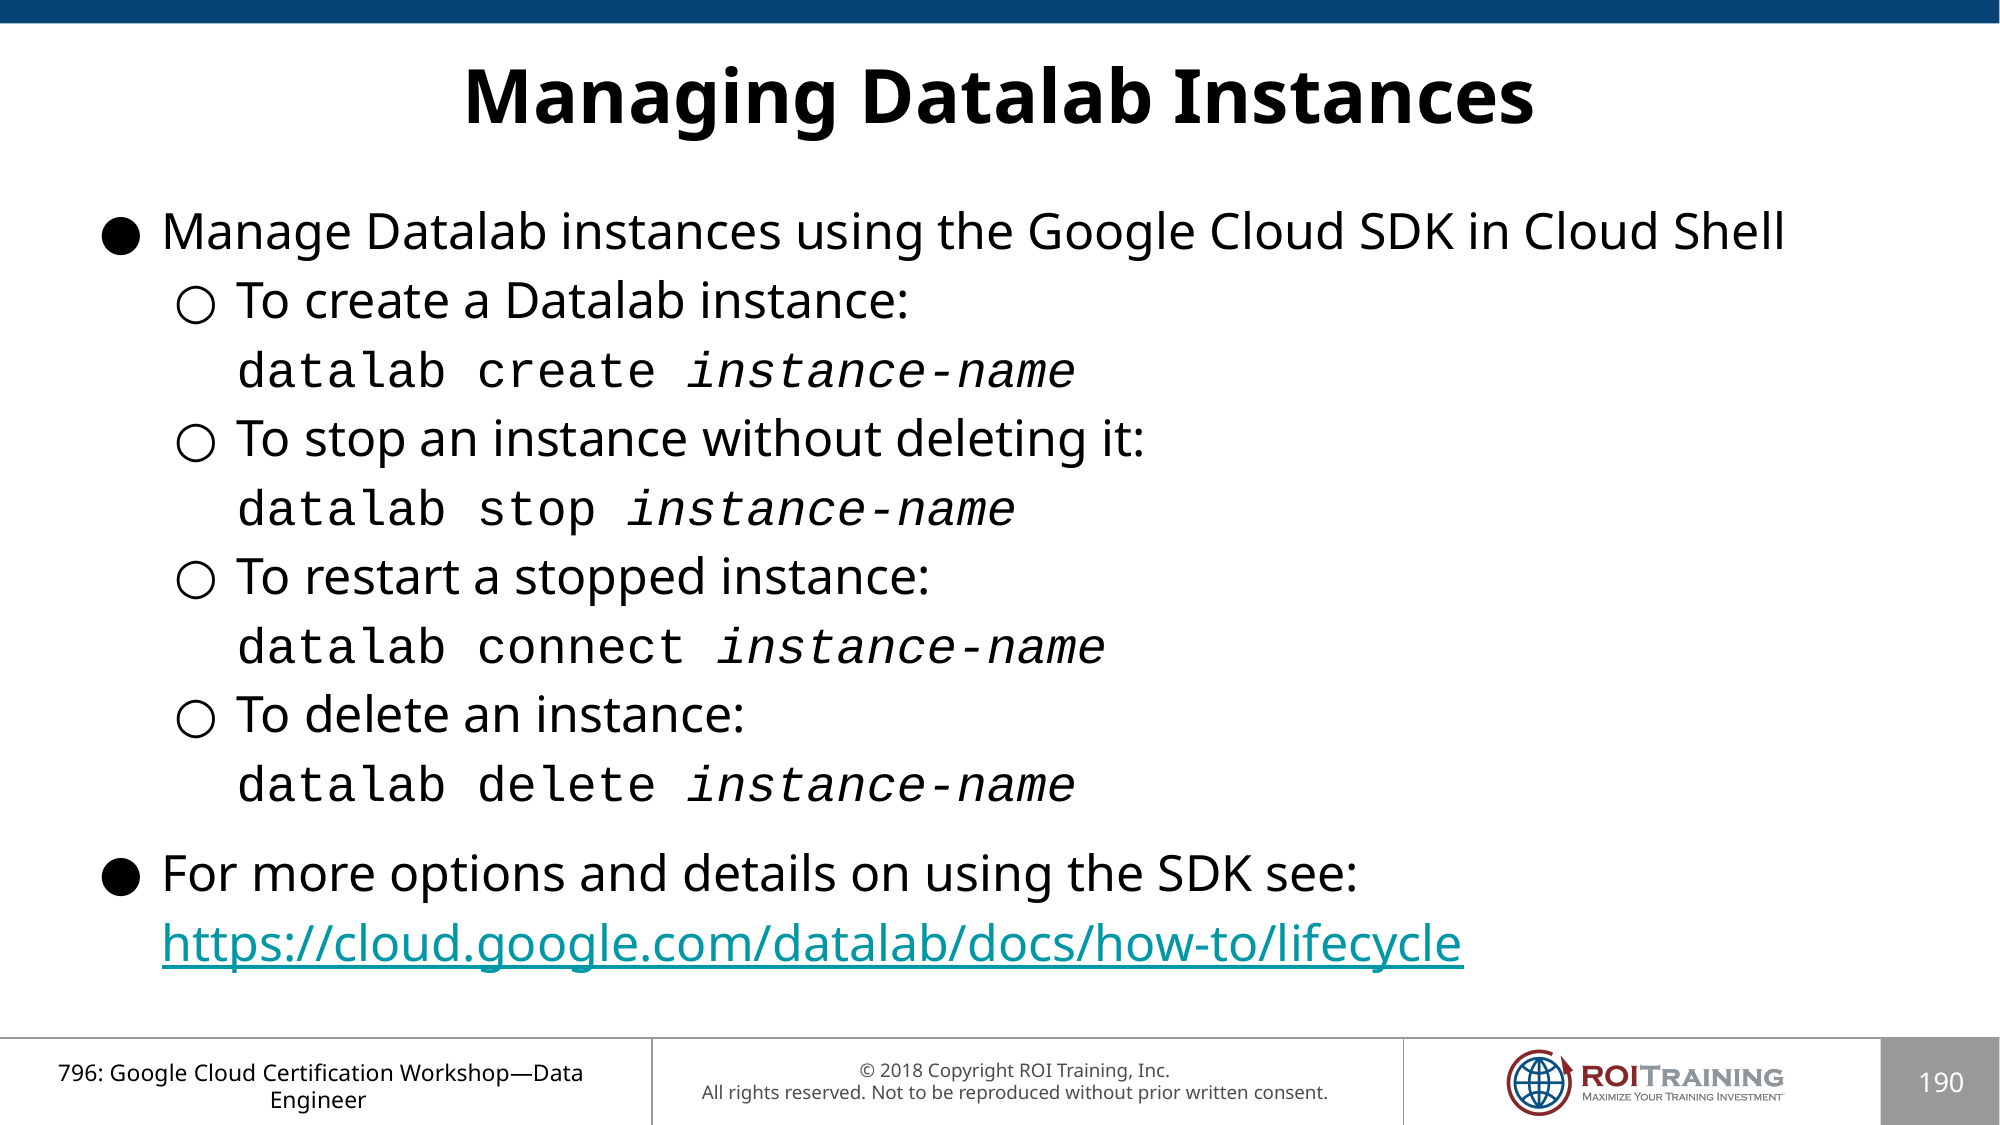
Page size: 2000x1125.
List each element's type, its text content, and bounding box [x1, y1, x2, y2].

picture [1498, 1048, 1789, 1117]
list Manage Datalab instances using the Google Cloud SDK in Cloud Shell To create a Datalab instance: datalab create instance-name To stop an instance without deleting it: datalab stop instance-name To restart a stopped instance: datalab connect instance-name To delete an instance: datalab delete instance-name For more options and details on using the SDK see: https://cloud.google.com/datalab/docs/how-to/lifecycle [66, 170, 1930, 1032]
title Managing Datalab Instances [68, 30, 1932, 156]
